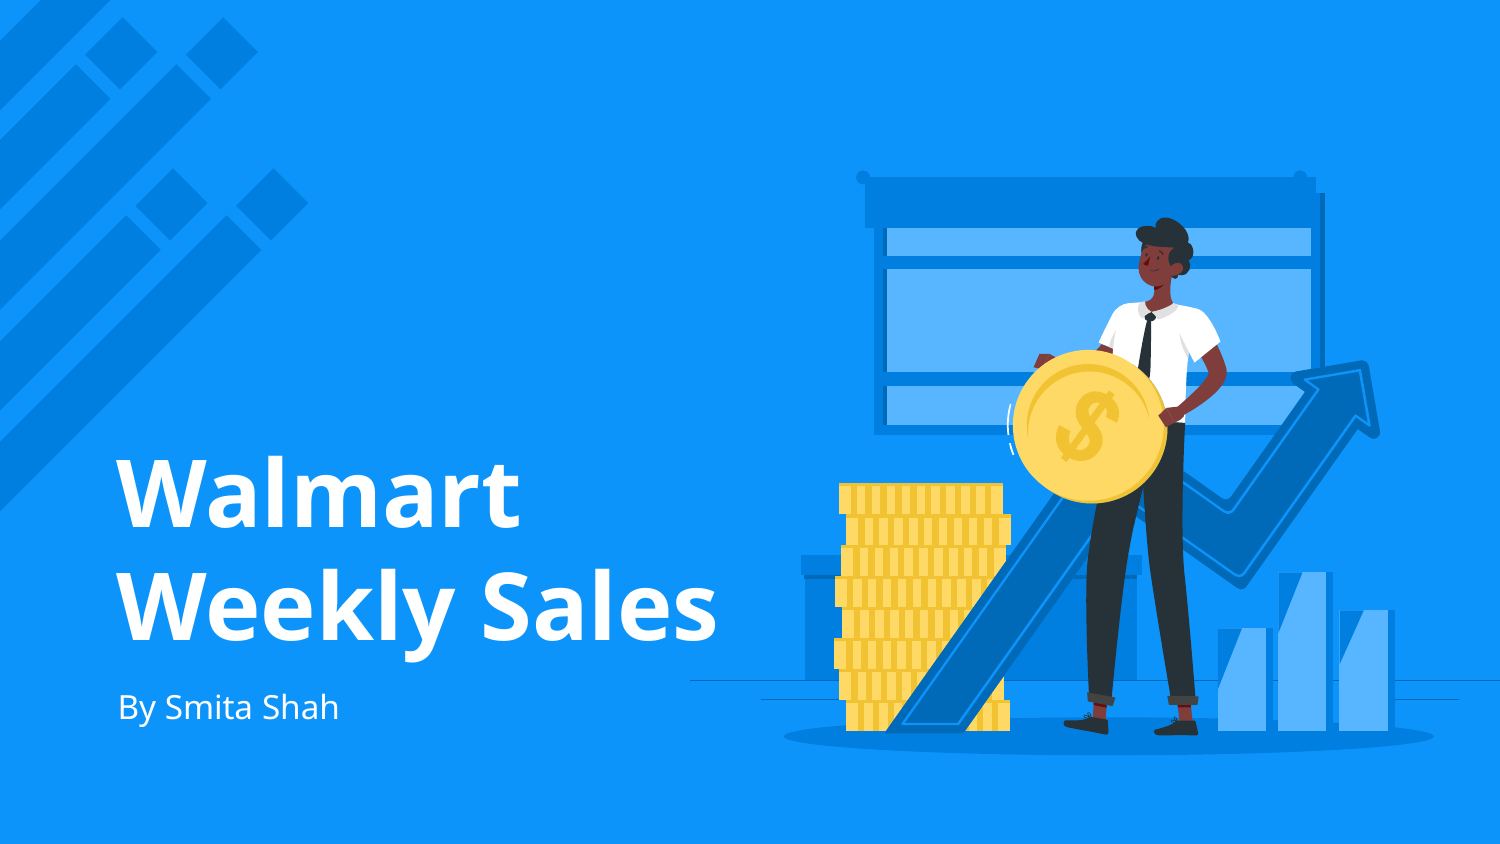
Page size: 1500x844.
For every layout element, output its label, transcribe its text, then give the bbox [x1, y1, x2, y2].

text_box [689, 170, 1500, 756]
title Walmart Weekly Sales [101, 435, 684, 658]
subtitle By Smita Shah [102, 671, 684, 748]
